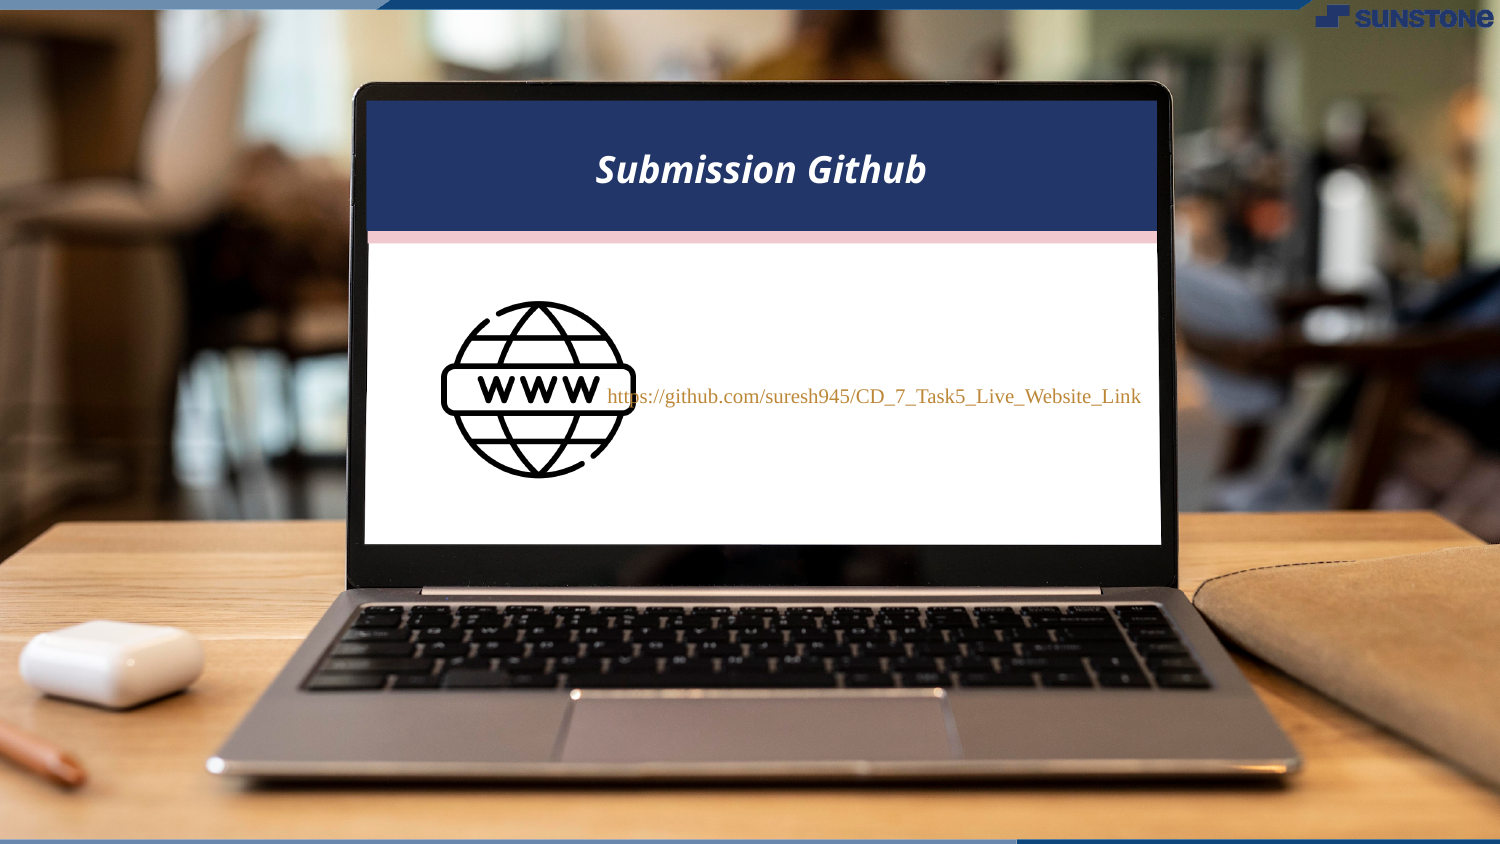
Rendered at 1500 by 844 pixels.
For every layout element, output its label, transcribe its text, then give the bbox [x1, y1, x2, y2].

picture [0, 0, 1500, 844]
list Submission Github [432, 131, 1091, 206]
list https://github.com/suresh945/CD_7_Task5_Live_Website_Link [588, 144, 1160, 635]
